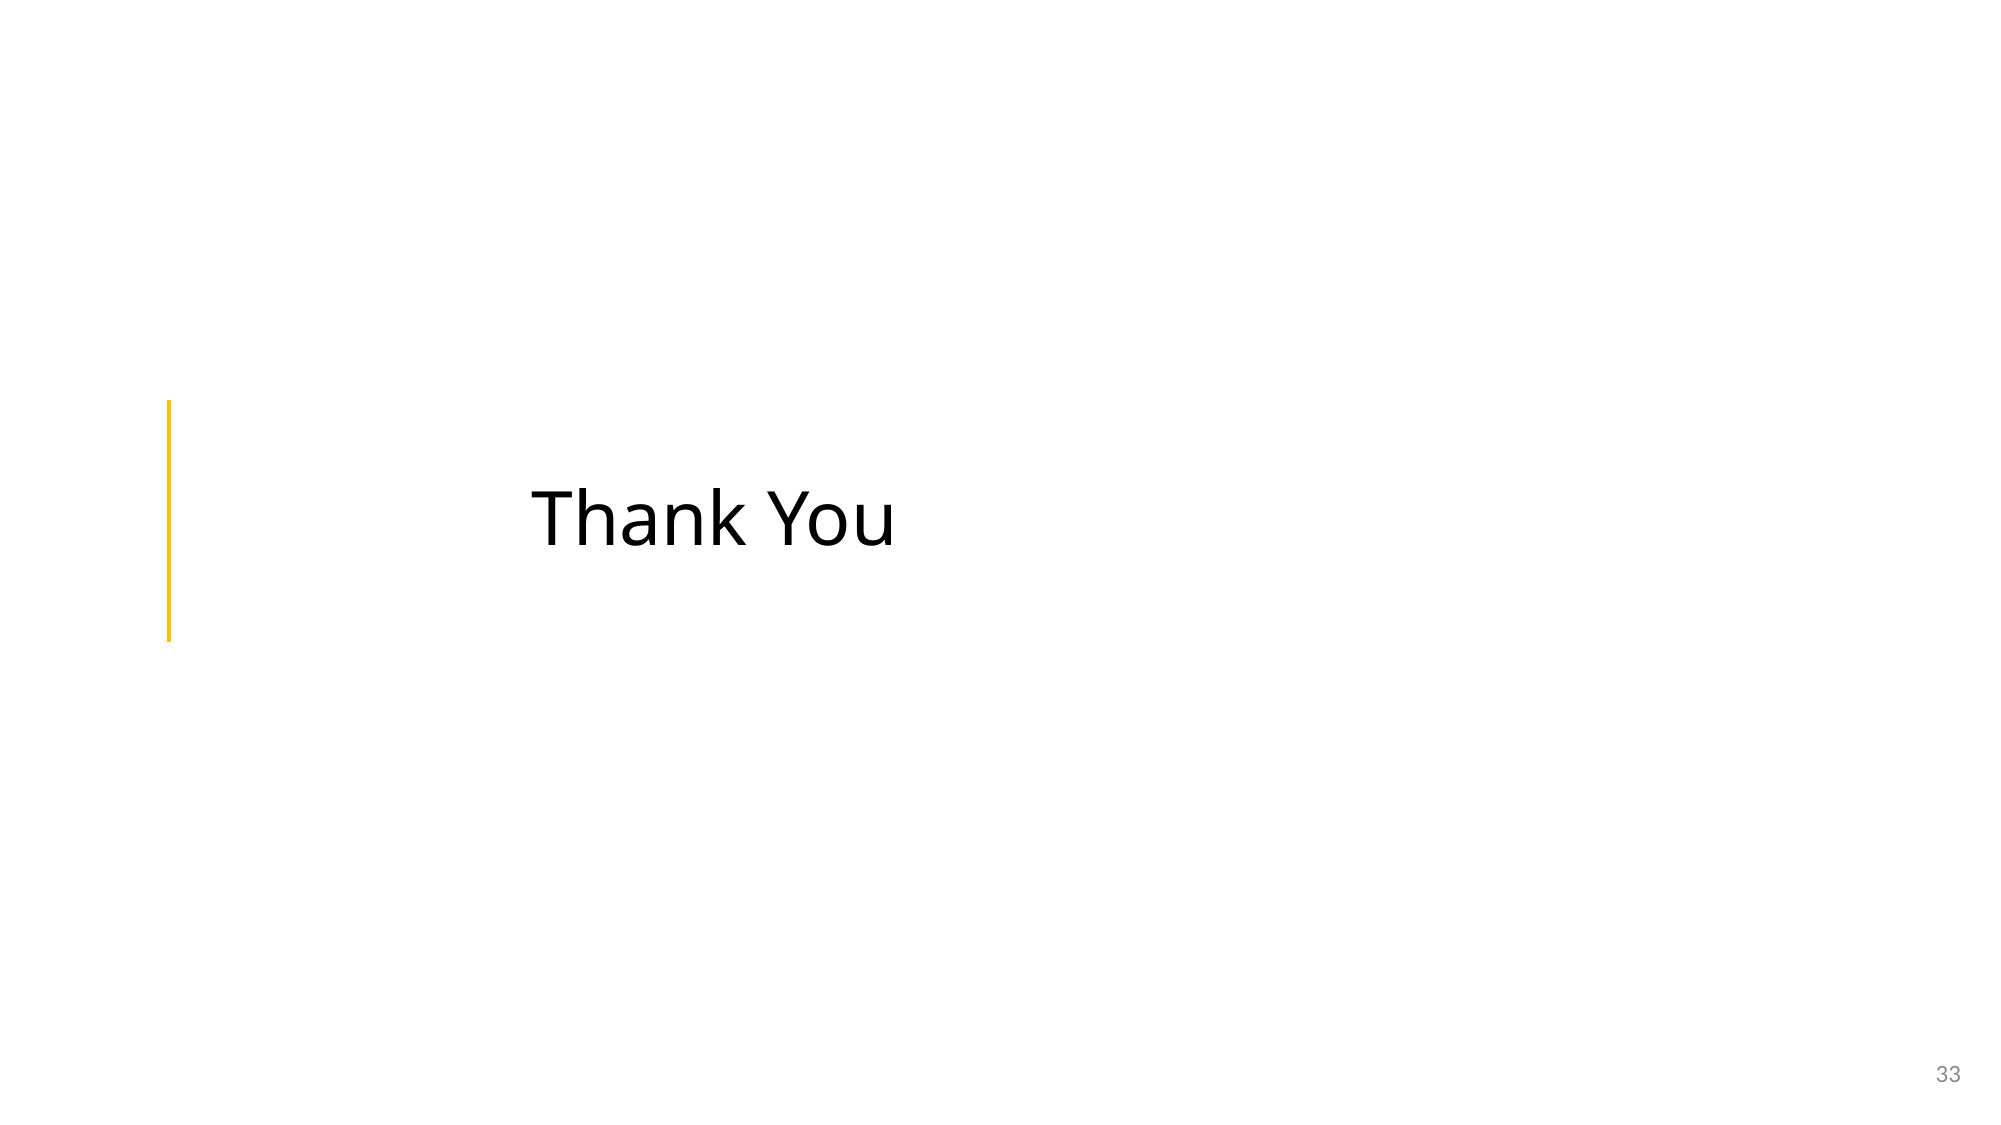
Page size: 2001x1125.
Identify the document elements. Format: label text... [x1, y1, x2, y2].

title Thank You [223, 441, 1206, 600]
slide_number 33 [1526, 1042, 1977, 1103]
